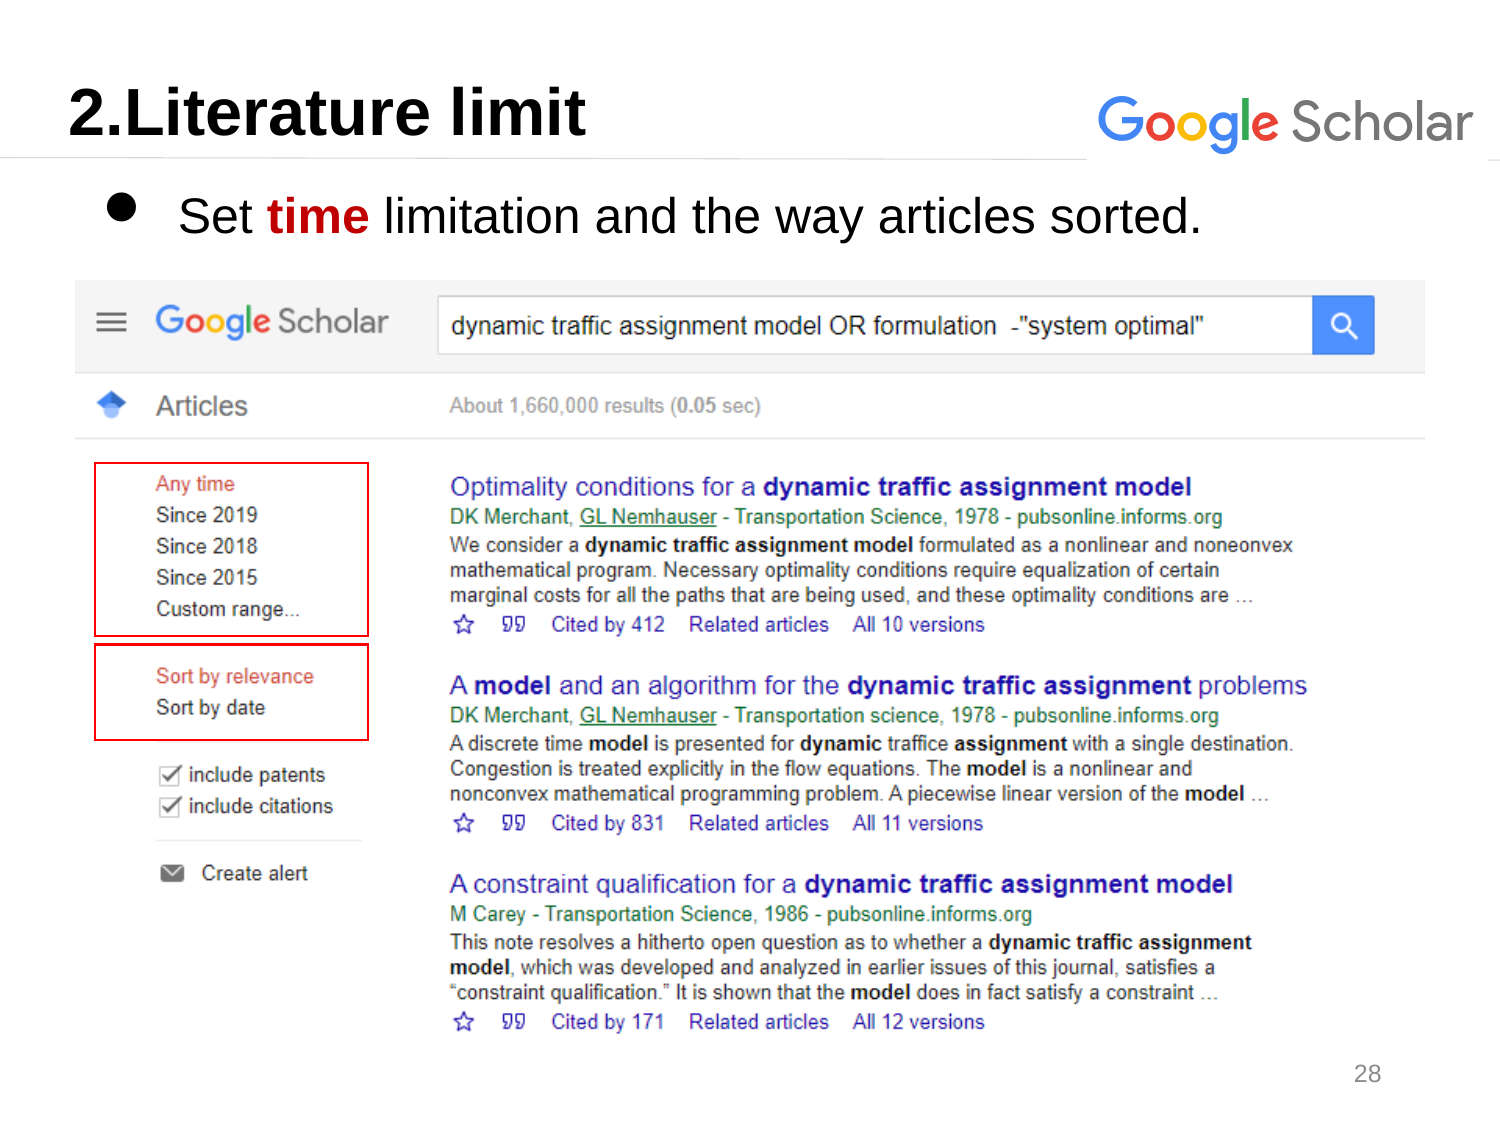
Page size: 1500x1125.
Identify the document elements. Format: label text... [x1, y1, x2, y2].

text_box 2.Literature limit [53, 61, 886, 156]
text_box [74, 280, 1425, 1049]
text_box Set time limitation and the way articles sorted. [88, 176, 1430, 252]
slide_number 28 [1059, 1049, 1397, 1103]
picture [1087, 78, 1488, 161]
